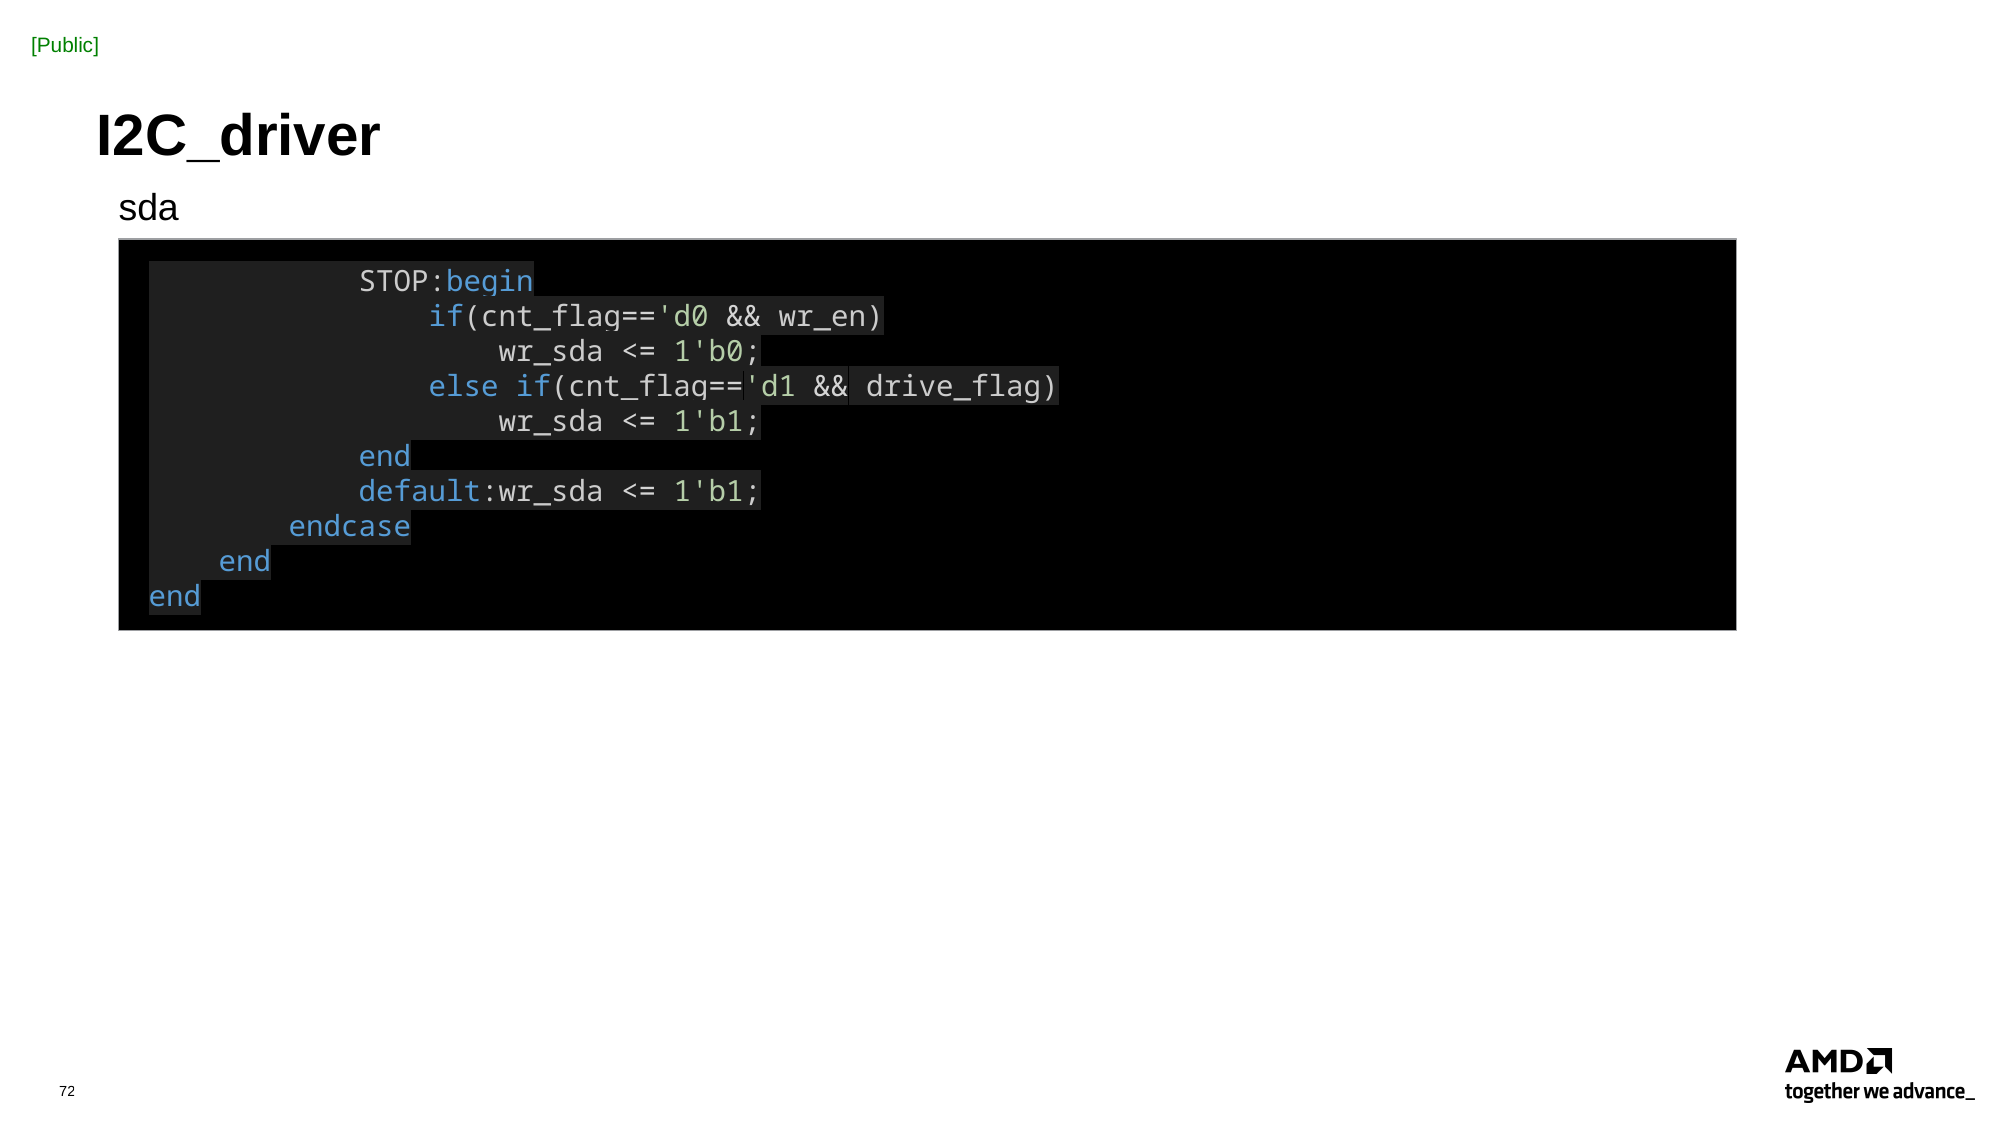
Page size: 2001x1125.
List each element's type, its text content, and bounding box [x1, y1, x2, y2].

title I2C_driver [96, 97, 1904, 168]
text_box STOP:begin if(cnt_flag=='d0 && wr_en) wr_sda <= 1'b0; else if(cnt_flag=='d1 && drive_flag) wr_sda <= 1'b1; end default:wr_sda <= 1'b1; endcase end end [118, 238, 1737, 631]
text_box sda [118, 183, 1270, 229]
picture [1785, 1048, 1975, 1103]
